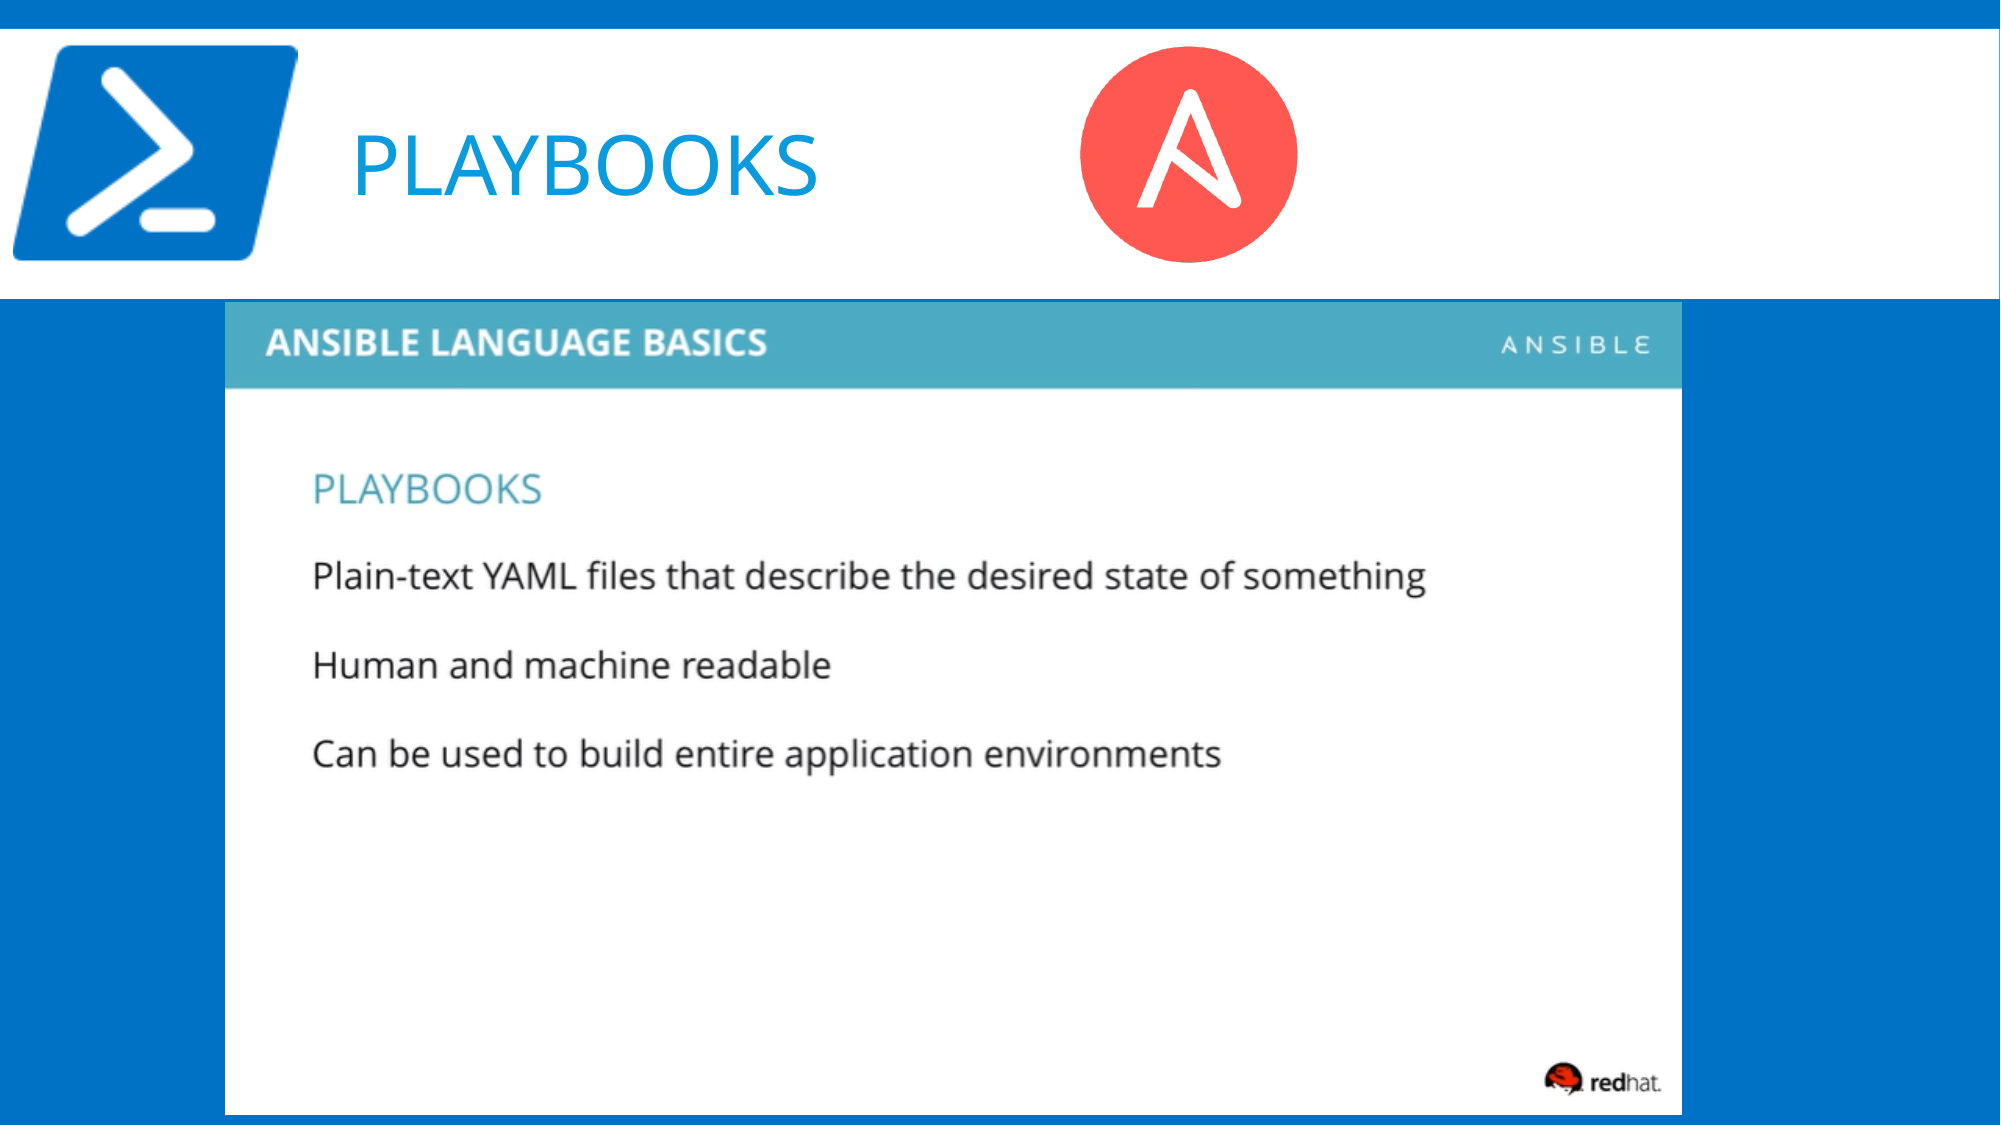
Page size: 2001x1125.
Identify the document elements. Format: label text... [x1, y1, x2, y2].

picture [13, 9, 298, 295]
picture [224, 302, 1682, 1116]
title playbooks [335, 46, 1803, 295]
picture [1065, 31, 1314, 280]
